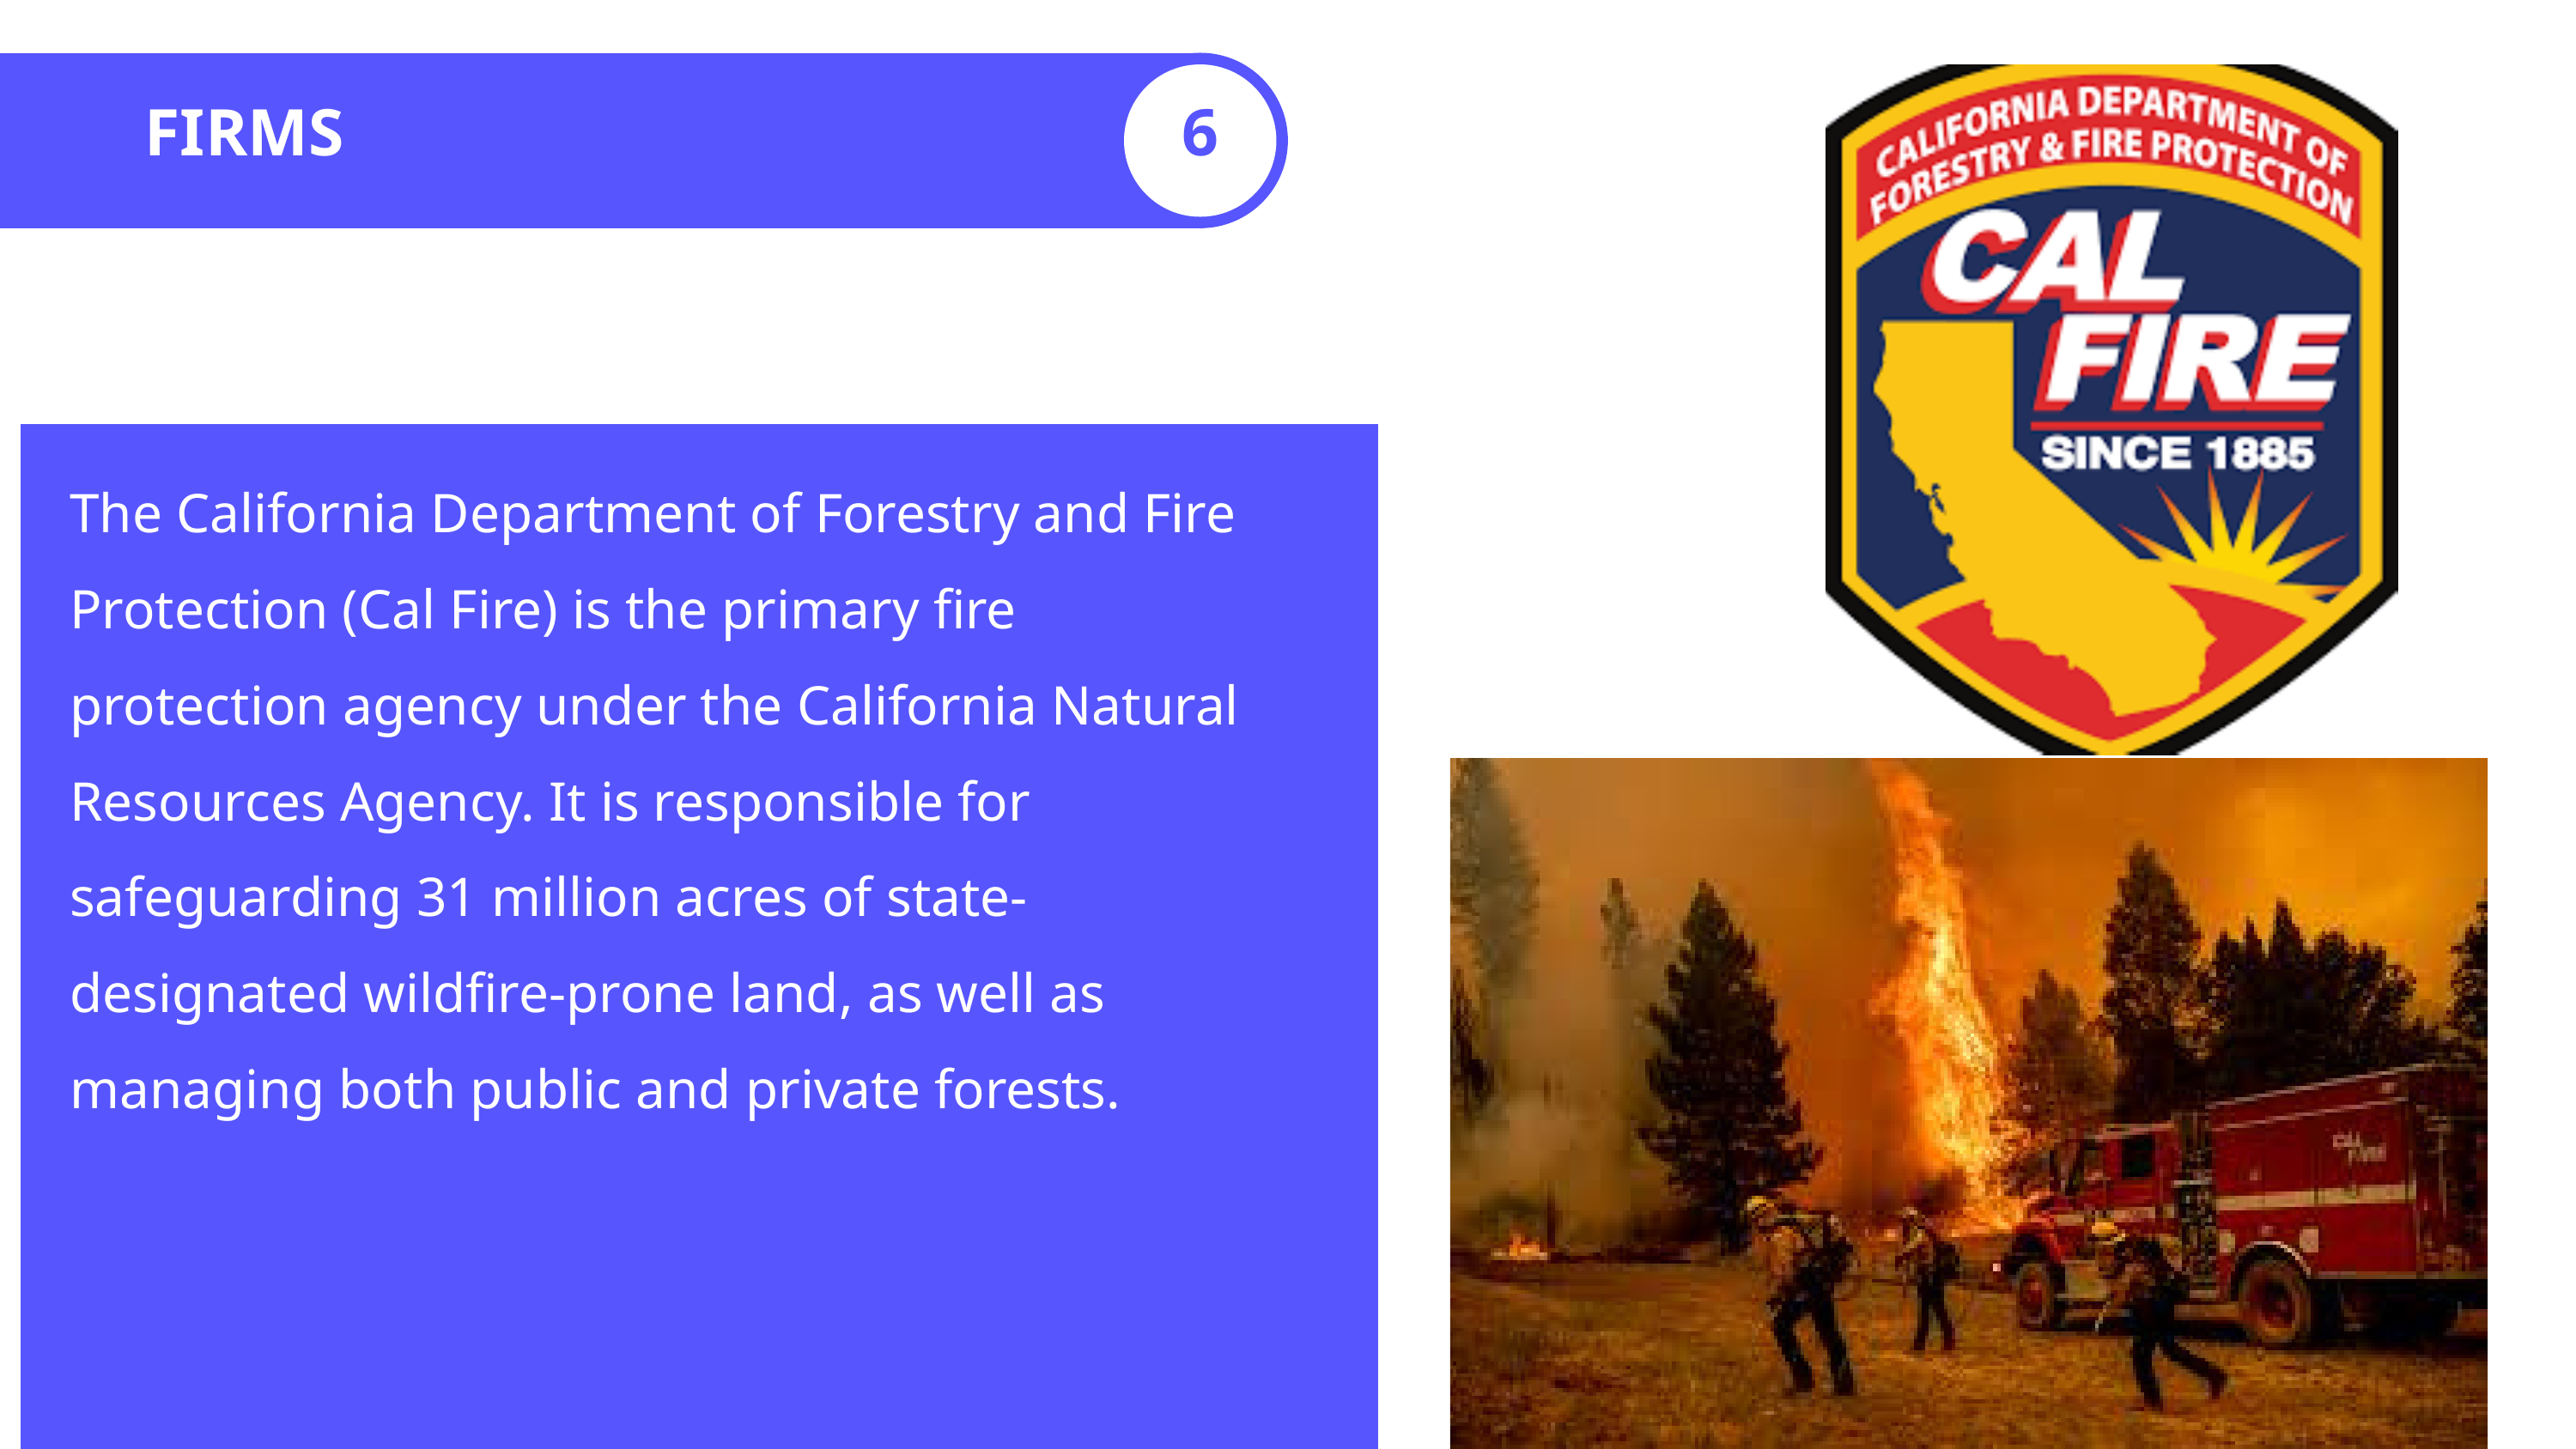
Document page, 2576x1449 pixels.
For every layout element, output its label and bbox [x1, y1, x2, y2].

text_box [1826, 64, 2398, 756]
text_box [0, 52, 1110, 229]
text_box [1449, 758, 2488, 1449]
text_box [1112, 52, 1289, 229]
text_box [20, 423, 1378, 1449]
text_box [1123, 64, 1277, 217]
